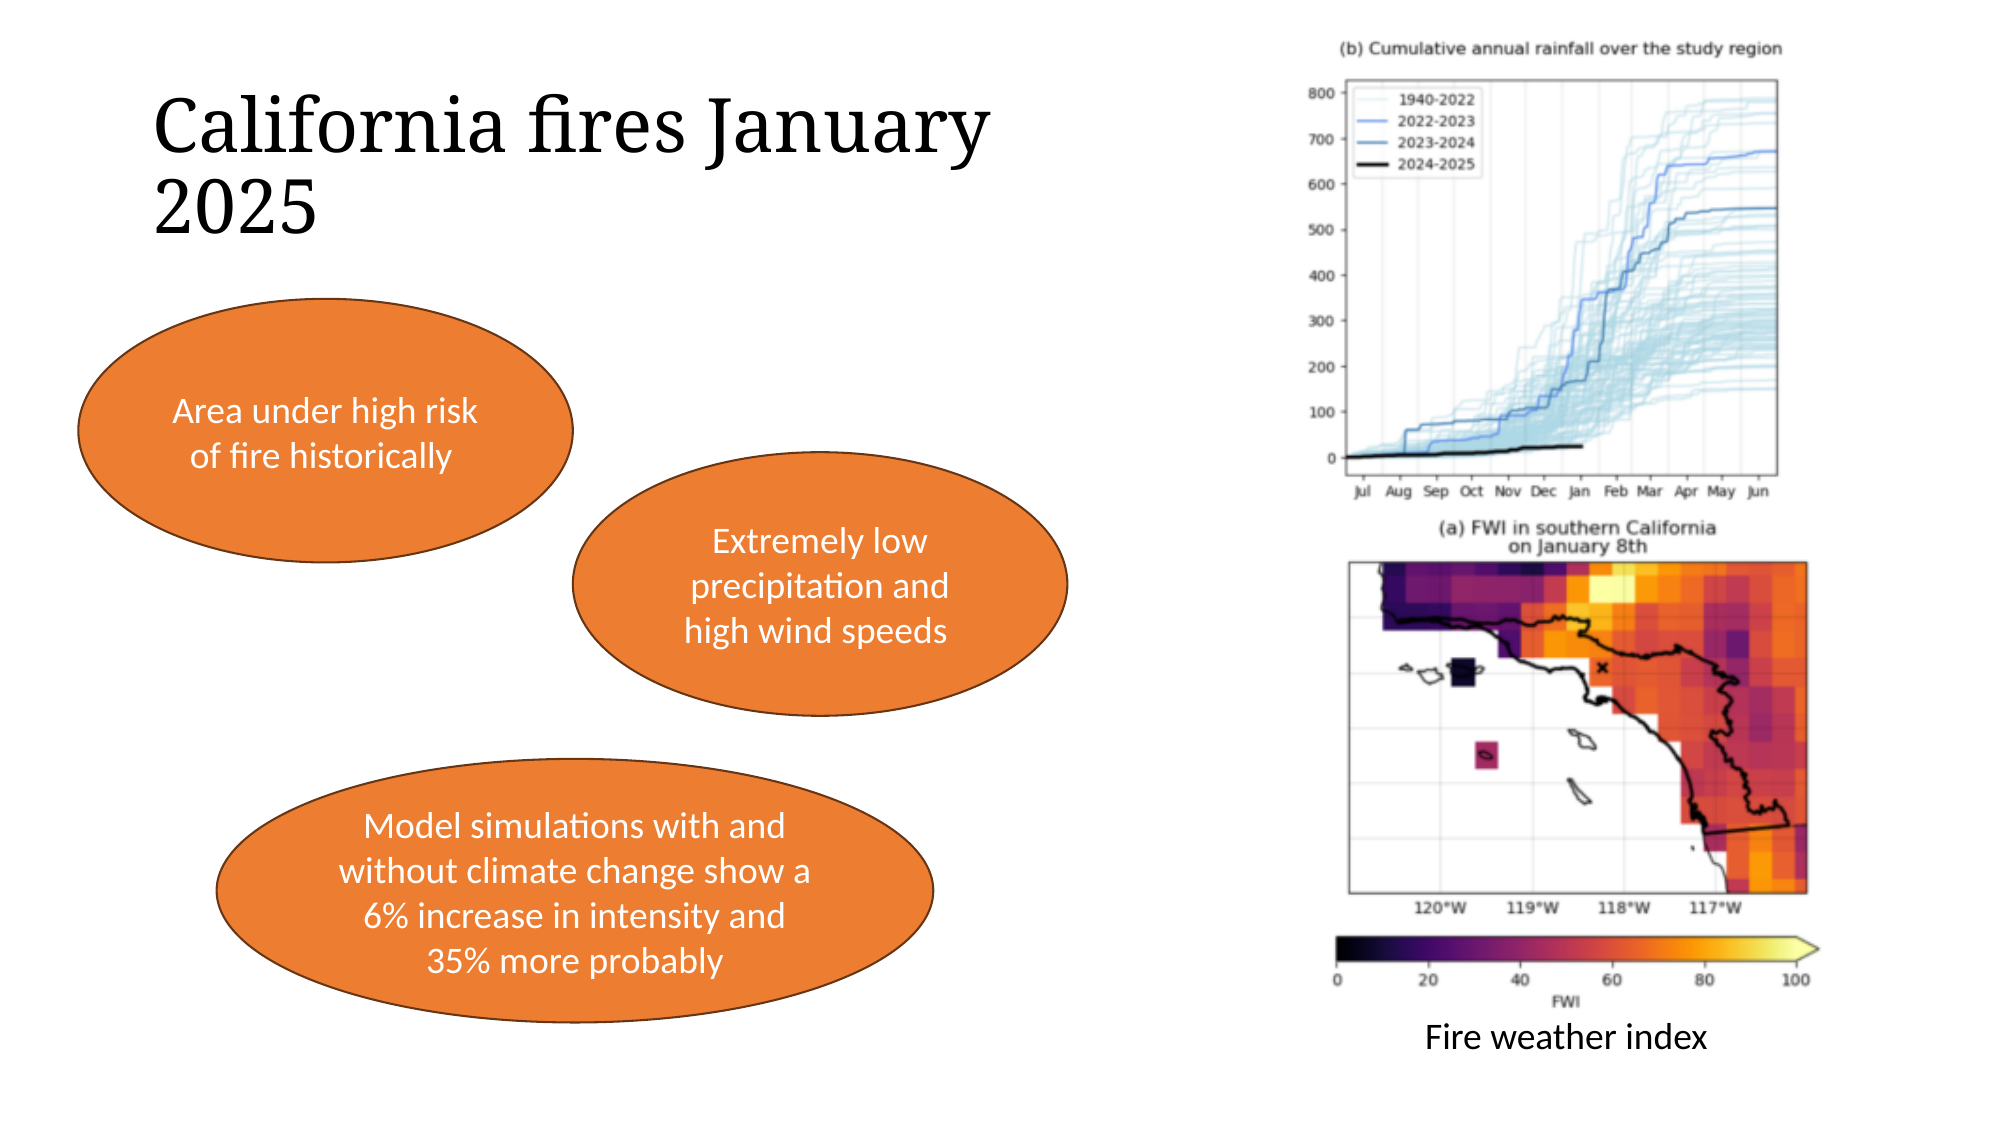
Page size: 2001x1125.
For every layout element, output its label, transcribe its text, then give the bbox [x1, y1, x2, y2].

picture [1285, 513, 1849, 1023]
text_box Fire weather index [1410, 1023, 1723, 1065]
text_box Model simulations with and without climate change show a 6% increase in intensity and 35% more probably [215, 757, 935, 1024]
title California fires January 2025 [137, 59, 1138, 278]
text_box Area under high risk of fire historically [77, 297, 574, 564]
text_box Extremely low precipitation and high wind speeds [571, 451, 1069, 717]
picture [1285, 30, 1812, 507]
